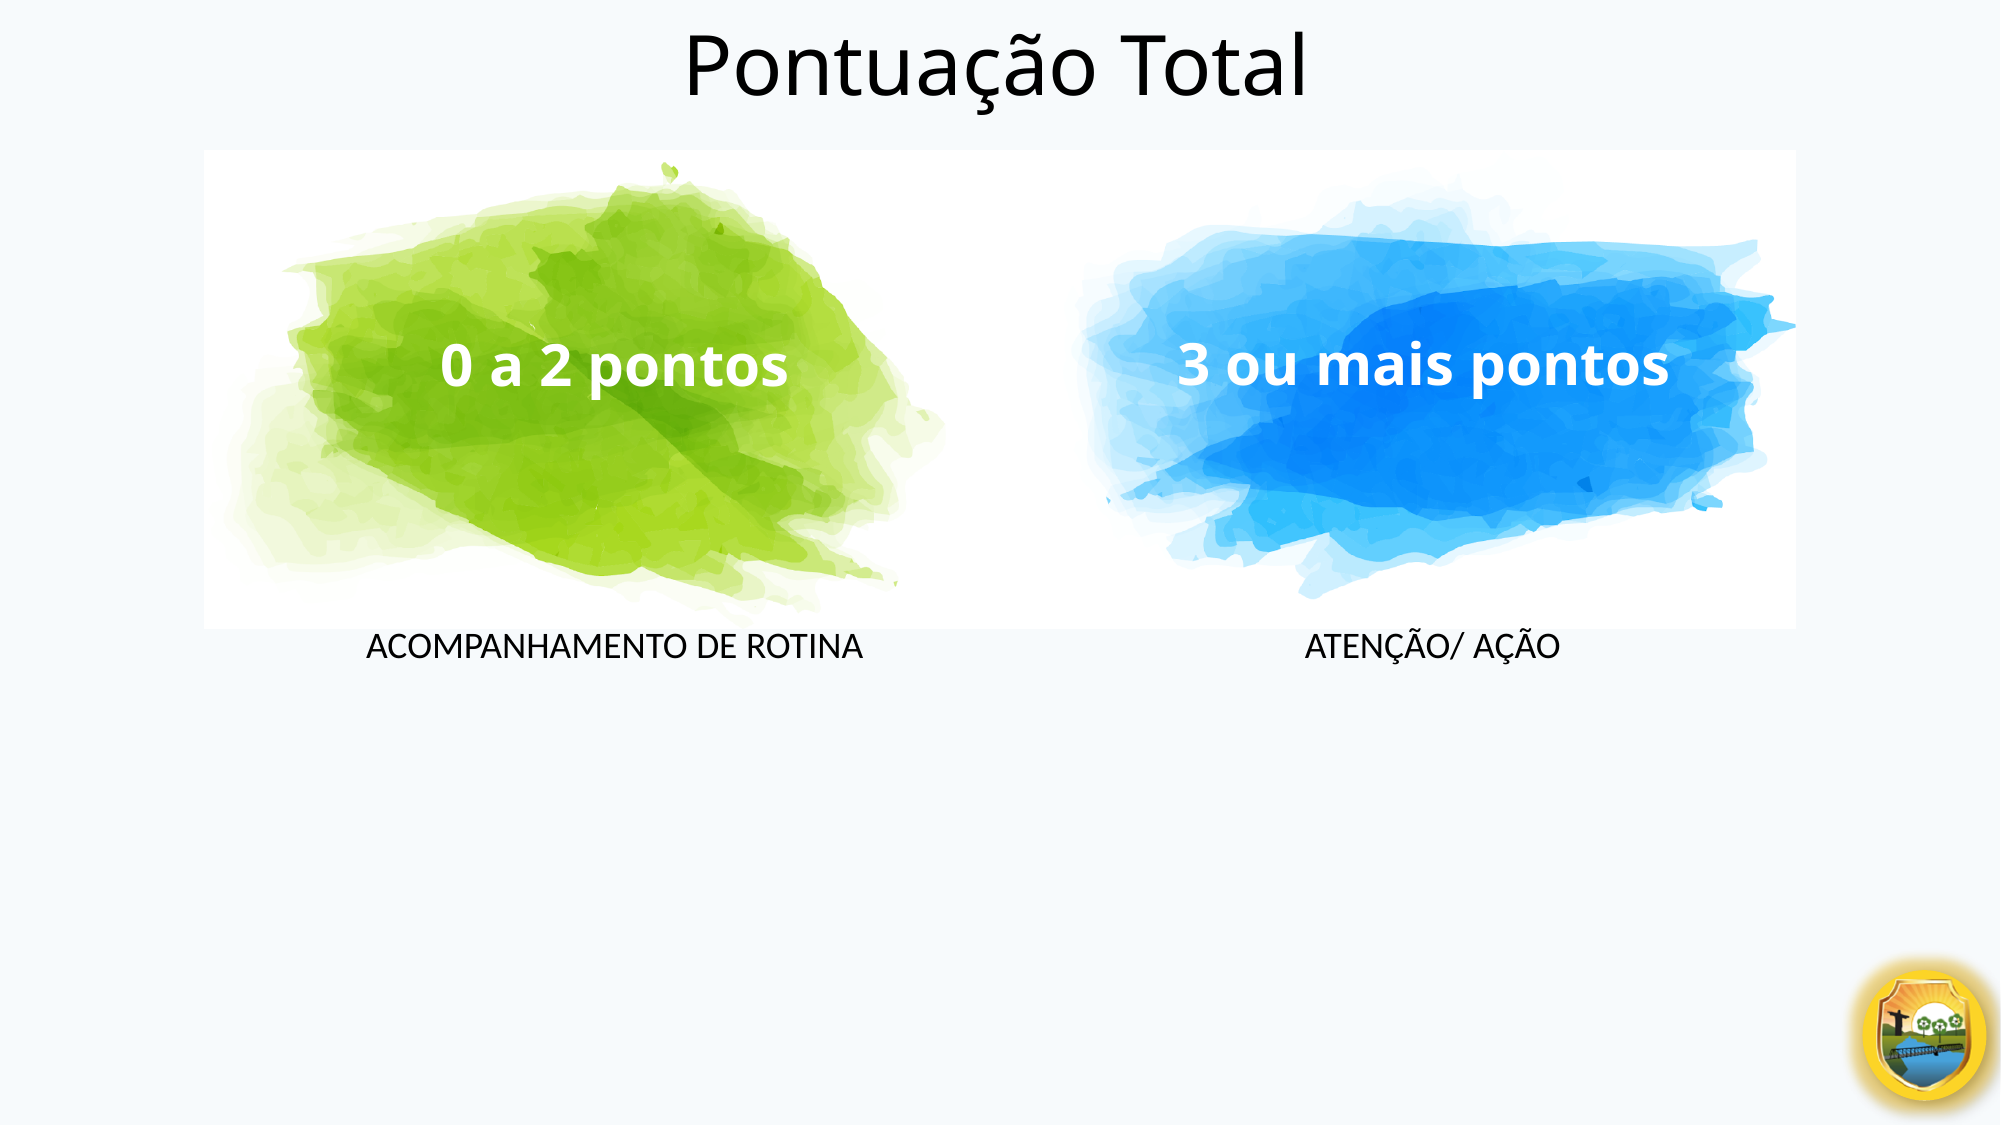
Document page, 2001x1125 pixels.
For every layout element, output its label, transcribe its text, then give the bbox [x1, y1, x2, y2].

picture [1862, 970, 1987, 1101]
text_box ATENÇÃO/ AÇÃO [1132, 629, 1734, 674]
text_box Pontuação Total [12, 12, 1980, 82]
picture [204, 150, 1796, 629]
text_box ACOMPANHAMENTO DE ROTINA [314, 629, 916, 674]
